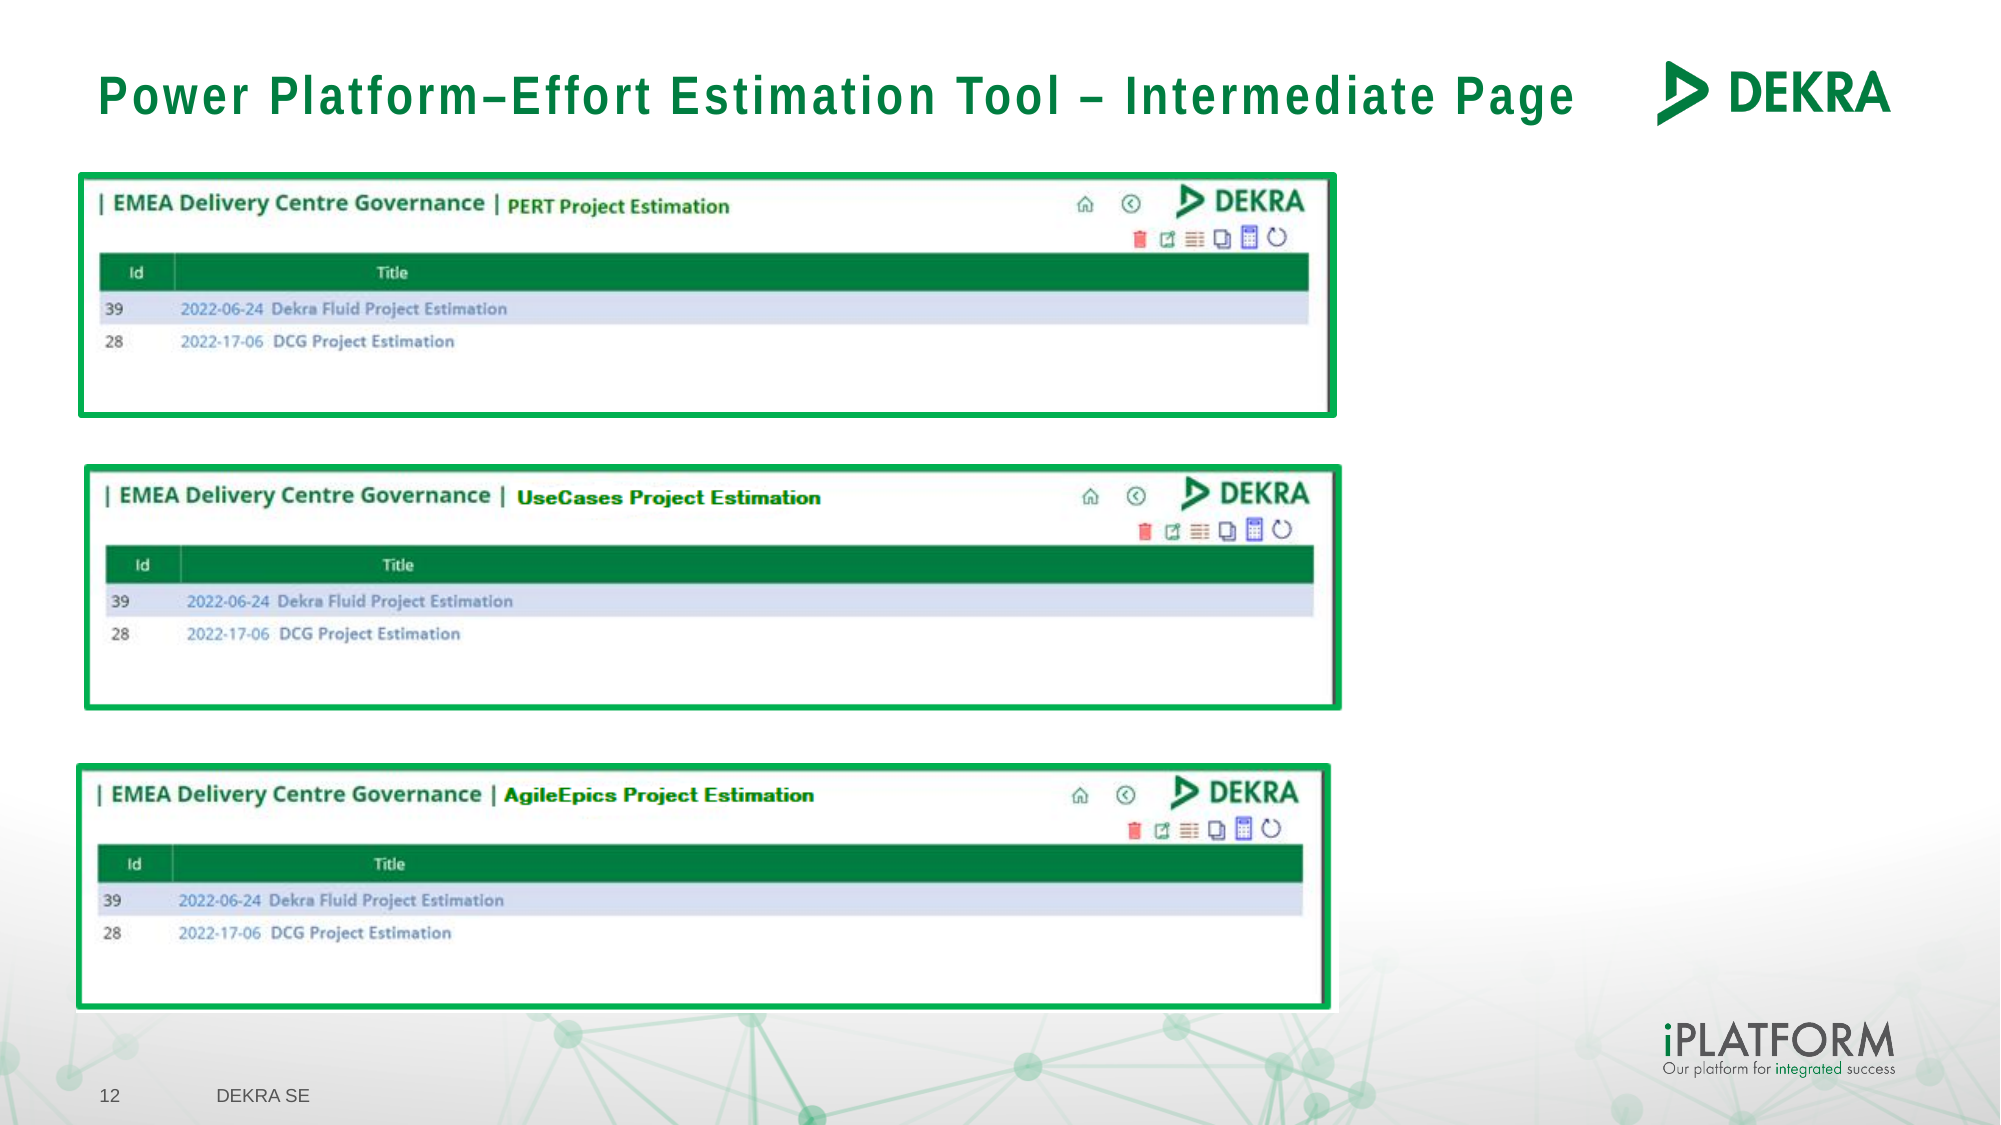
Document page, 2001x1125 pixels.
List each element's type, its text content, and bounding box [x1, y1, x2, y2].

slide_number 12 [84, 1065, 184, 1125]
title Power Platform–Effort Estimation Tool – Intermediate Page [84, 60, 1641, 149]
footer DEKRA SE [201, 1065, 888, 1125]
picture [0, 0, 2000, 1125]
